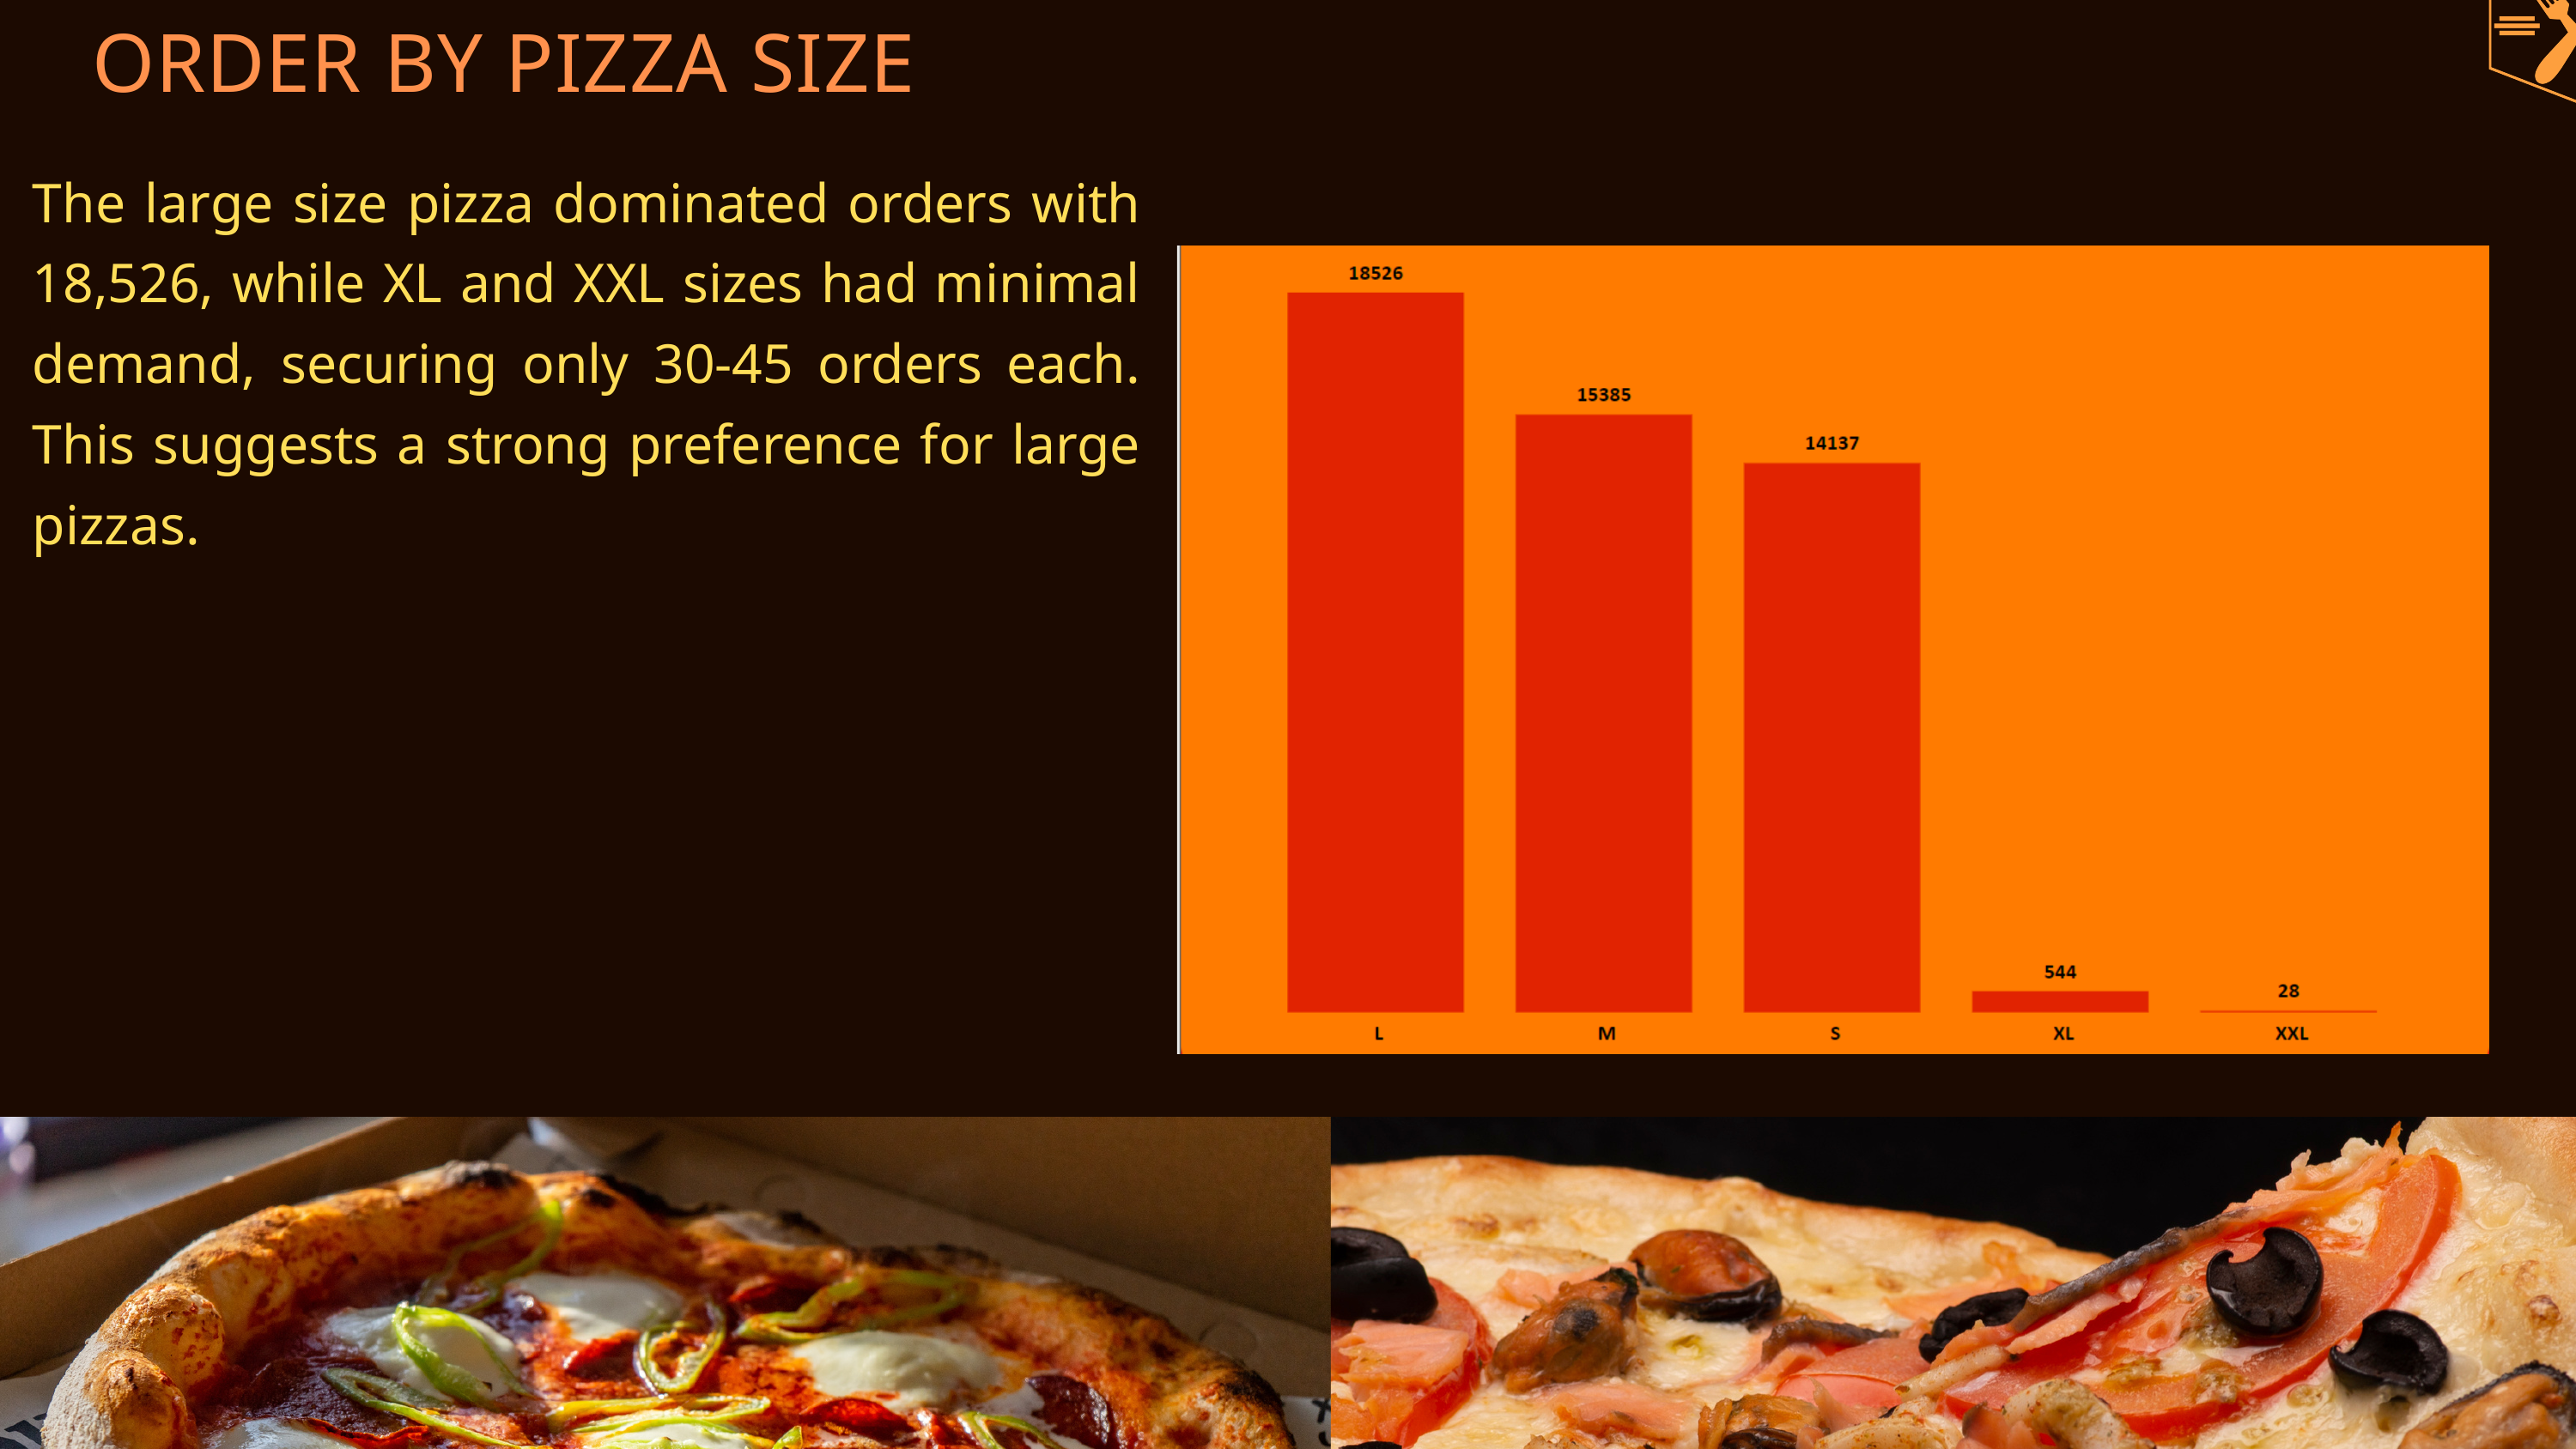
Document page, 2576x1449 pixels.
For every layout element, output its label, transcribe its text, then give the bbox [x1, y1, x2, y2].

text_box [0, 1117, 1330, 1449]
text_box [1330, 1117, 2576, 1449]
text_box The large size pizza dominated orders with 18,526, while XL and XXL sizes had minimal demand, securing only 30-45 orders each. This suggests a strong preference for large pizzas. [32, 152, 1143, 555]
text_box ORDER BY PIZZA SIZE [92, 15, 1331, 109]
text_box [1176, 246, 2489, 1054]
text_box [2488, 0, 2576, 103]
